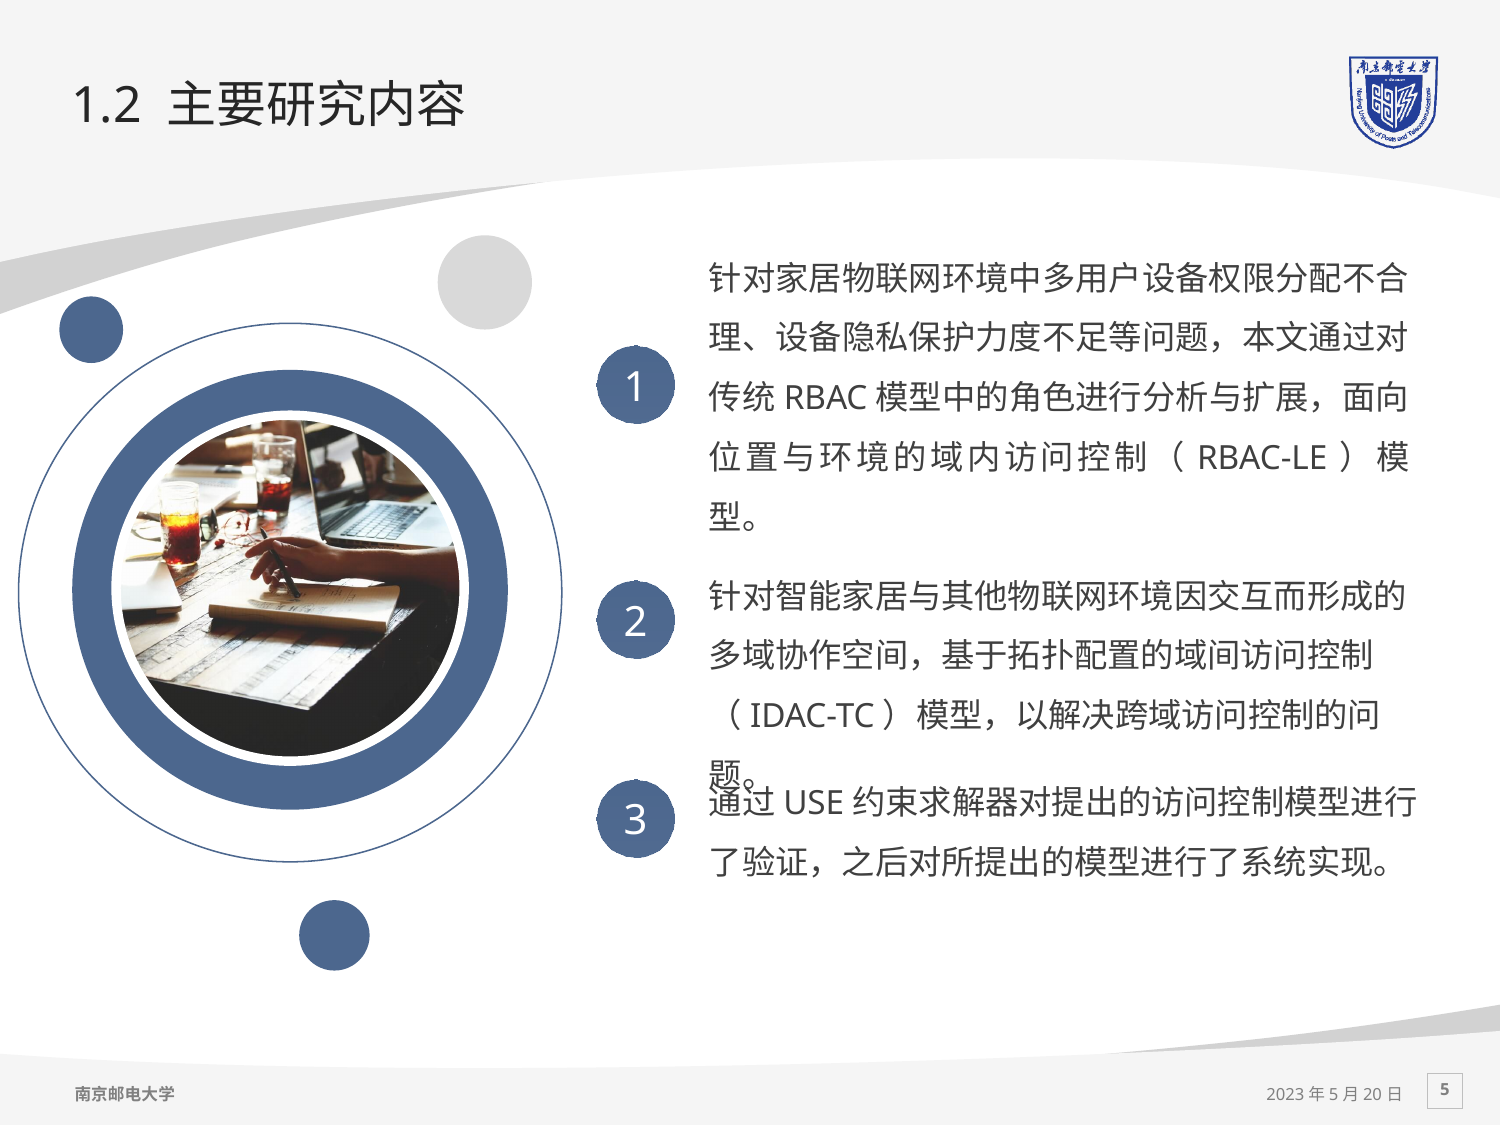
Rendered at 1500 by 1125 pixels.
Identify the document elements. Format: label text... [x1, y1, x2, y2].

text_box 针对智能家居与其他物联网环境因交互而形成的多域协作空间，基于拓扑配置的域间访问控制（IDAC-TC）模型，以解决跨域访问控制的问题。 [708, 554, 1428, 795]
text_box [513, 437, 563, 748]
text_box [17, 439, 66, 746]
text_box [435, 233, 535, 332]
text_box [140, 818, 441, 863]
text_box 通过USE约束求解器对提出的访问控制模型进行了验证，之后对所提出的模型进行了系统实现。 [708, 761, 1420, 881]
text_box 2 [594, 578, 677, 661]
text_box [138, 322, 442, 368]
title 1.2 主要研究内容 [59, 60, 1410, 149]
text_box 针对家居物联网环境中多用户设备权限分配不合理、设备隐私保护力度不足等问题，本文通过对传统RBAC模型中的角色进行分析与扩展，面向位置与环境的域内访问控制（RBAC-LE）模型。 [708, 236, 1410, 536]
text_box [297, 898, 372, 973]
text_box 3 [594, 777, 677, 860]
picture [1343, 52, 1444, 152]
text_box [57, 294, 126, 366]
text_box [71, 369, 509, 810]
text_box 1 [594, 343, 677, 427]
